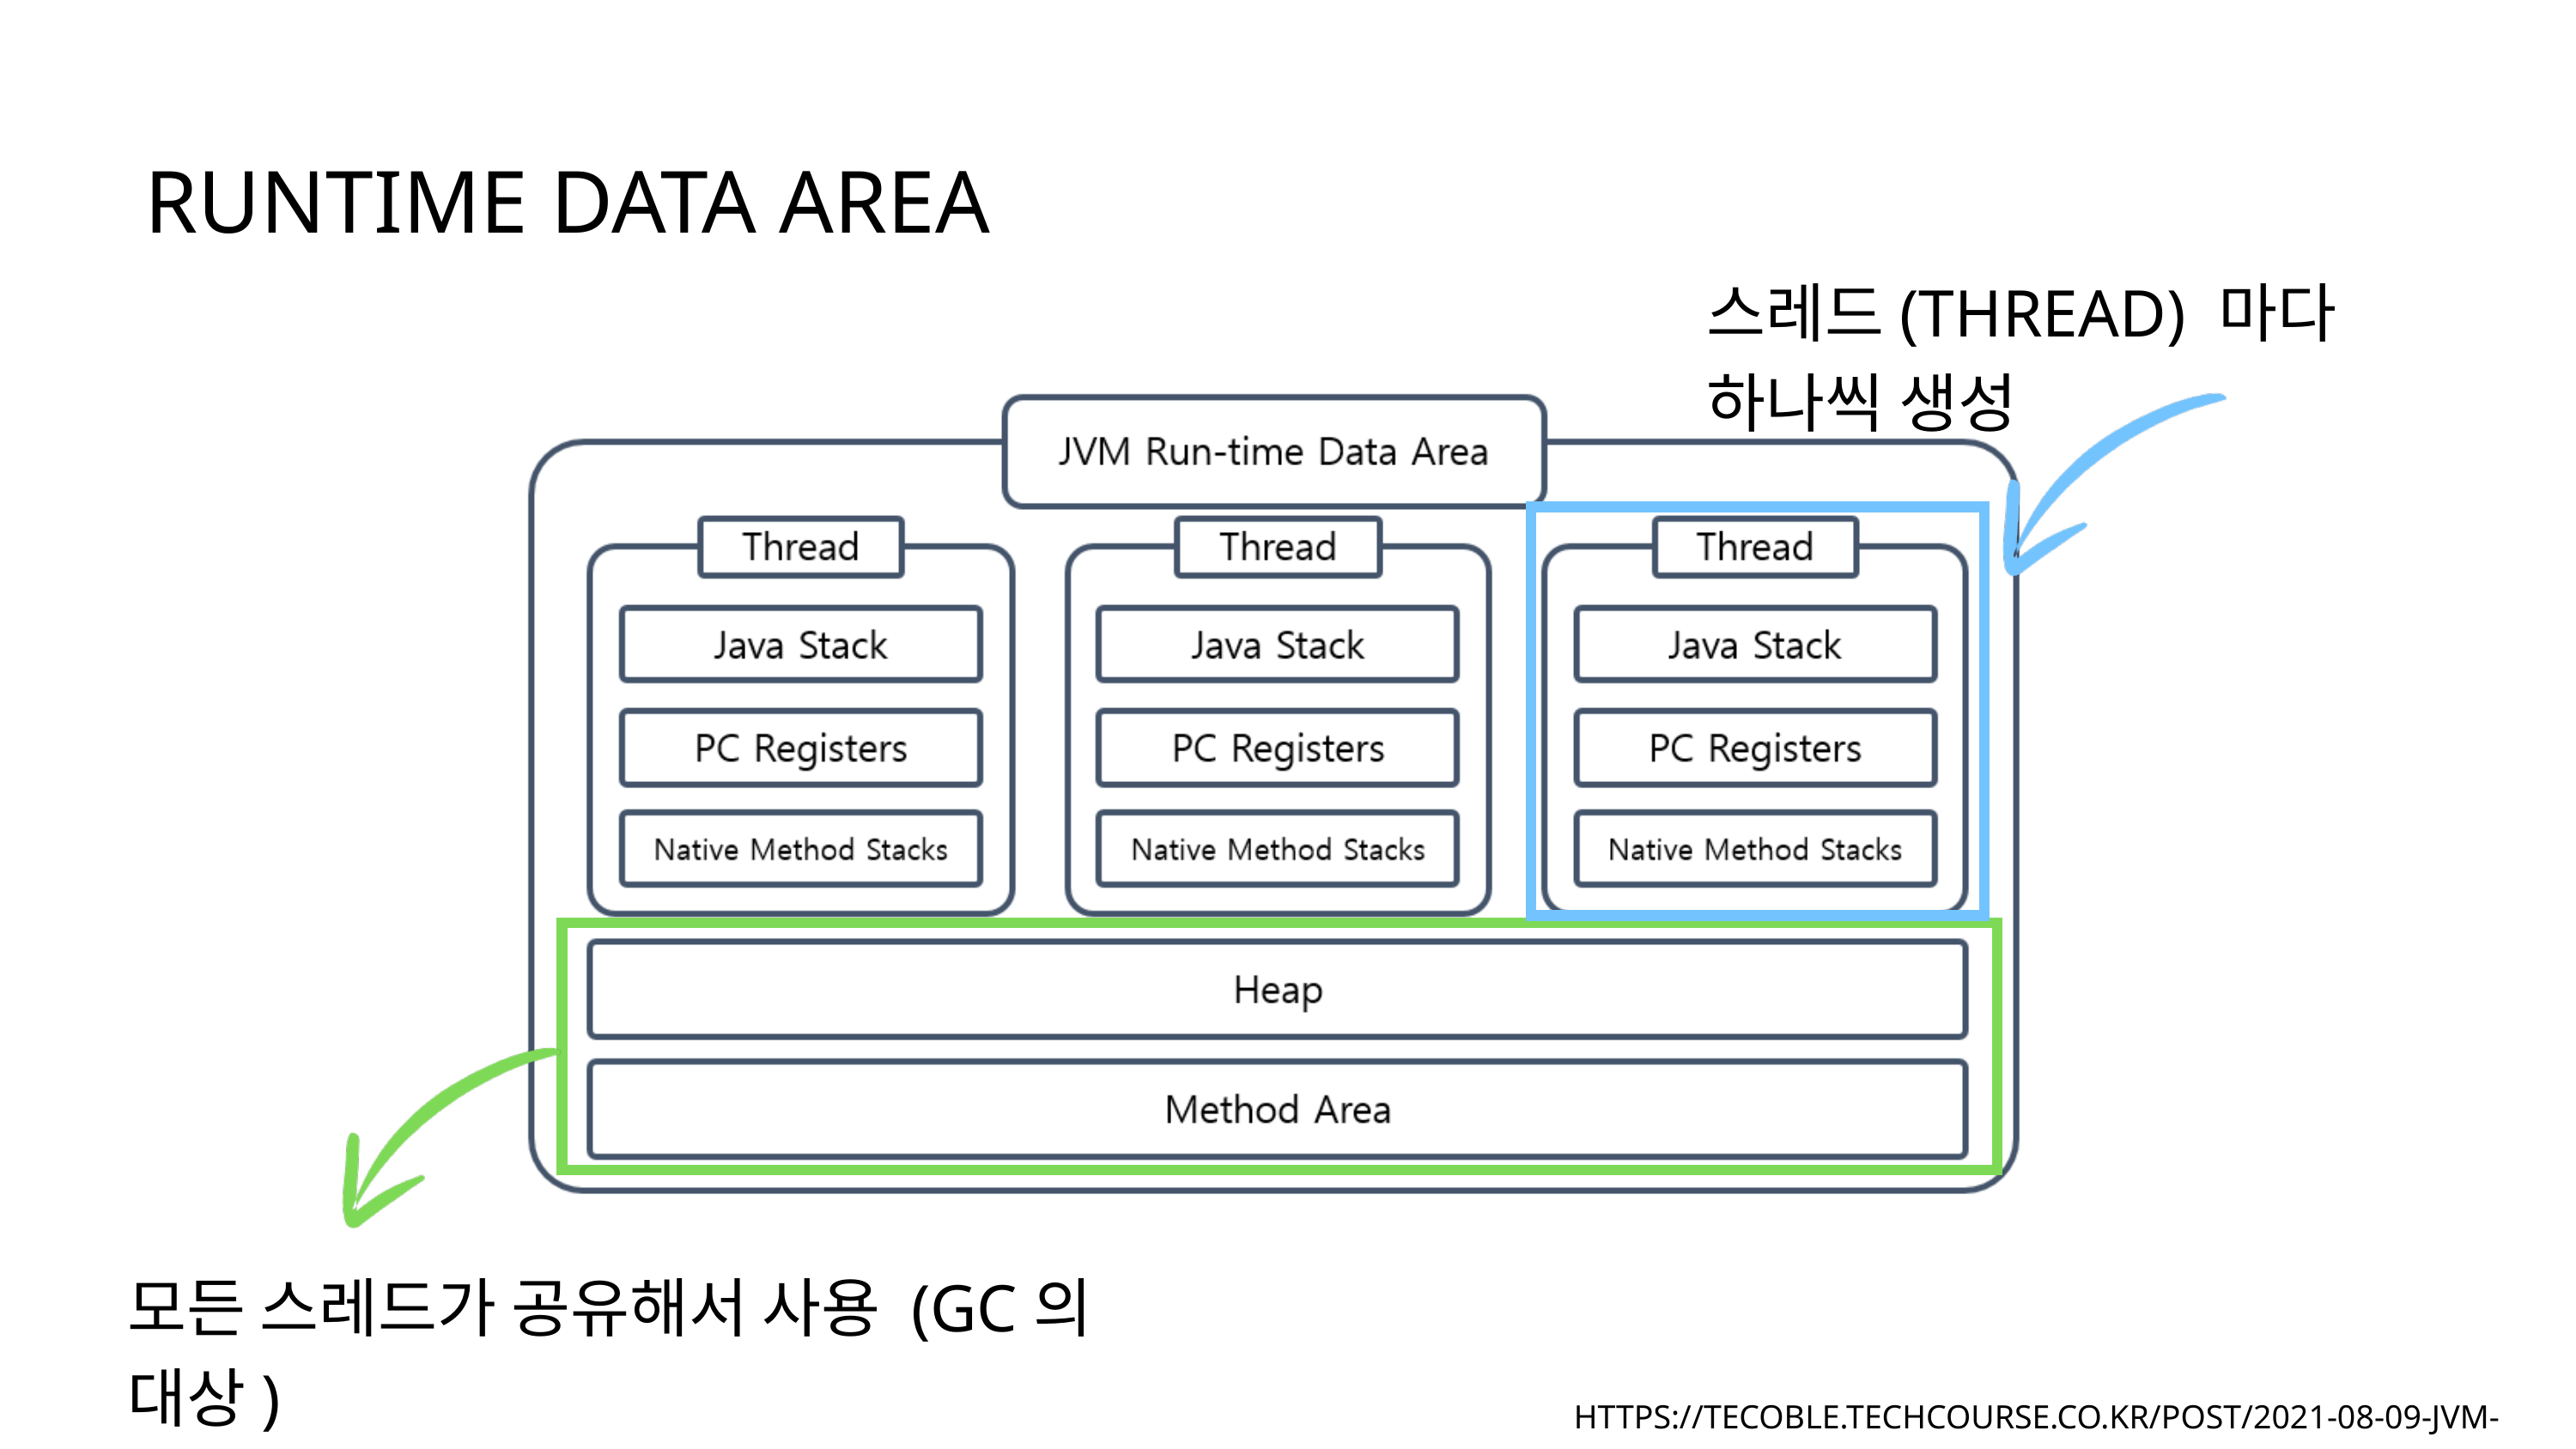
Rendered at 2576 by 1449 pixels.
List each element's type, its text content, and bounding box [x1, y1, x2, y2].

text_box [562, 922, 1998, 1171]
text_box 스레드(THREAD) 마다 하나씩 생성 [1706, 259, 2513, 440]
text_box [1986, 348, 2228, 616]
text_box 모든 스레드가 공유해서 사용 (GC의 대상) [127, 1254, 1177, 1435]
text_box [324, 1003, 562, 1254]
text_box [562, 612, 2146, 1268]
text_box [430, 347, 1987, 1003]
text_box RUNTIME DATA AREA [144, 130, 1289, 251]
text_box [1530, 506, 1985, 916]
text_box HTTPS://TECOBLE.TECHCOURSE.CO.KR/POST/2021-08-09-JVM-MEMORY/ [1573, 1390, 2565, 1449]
